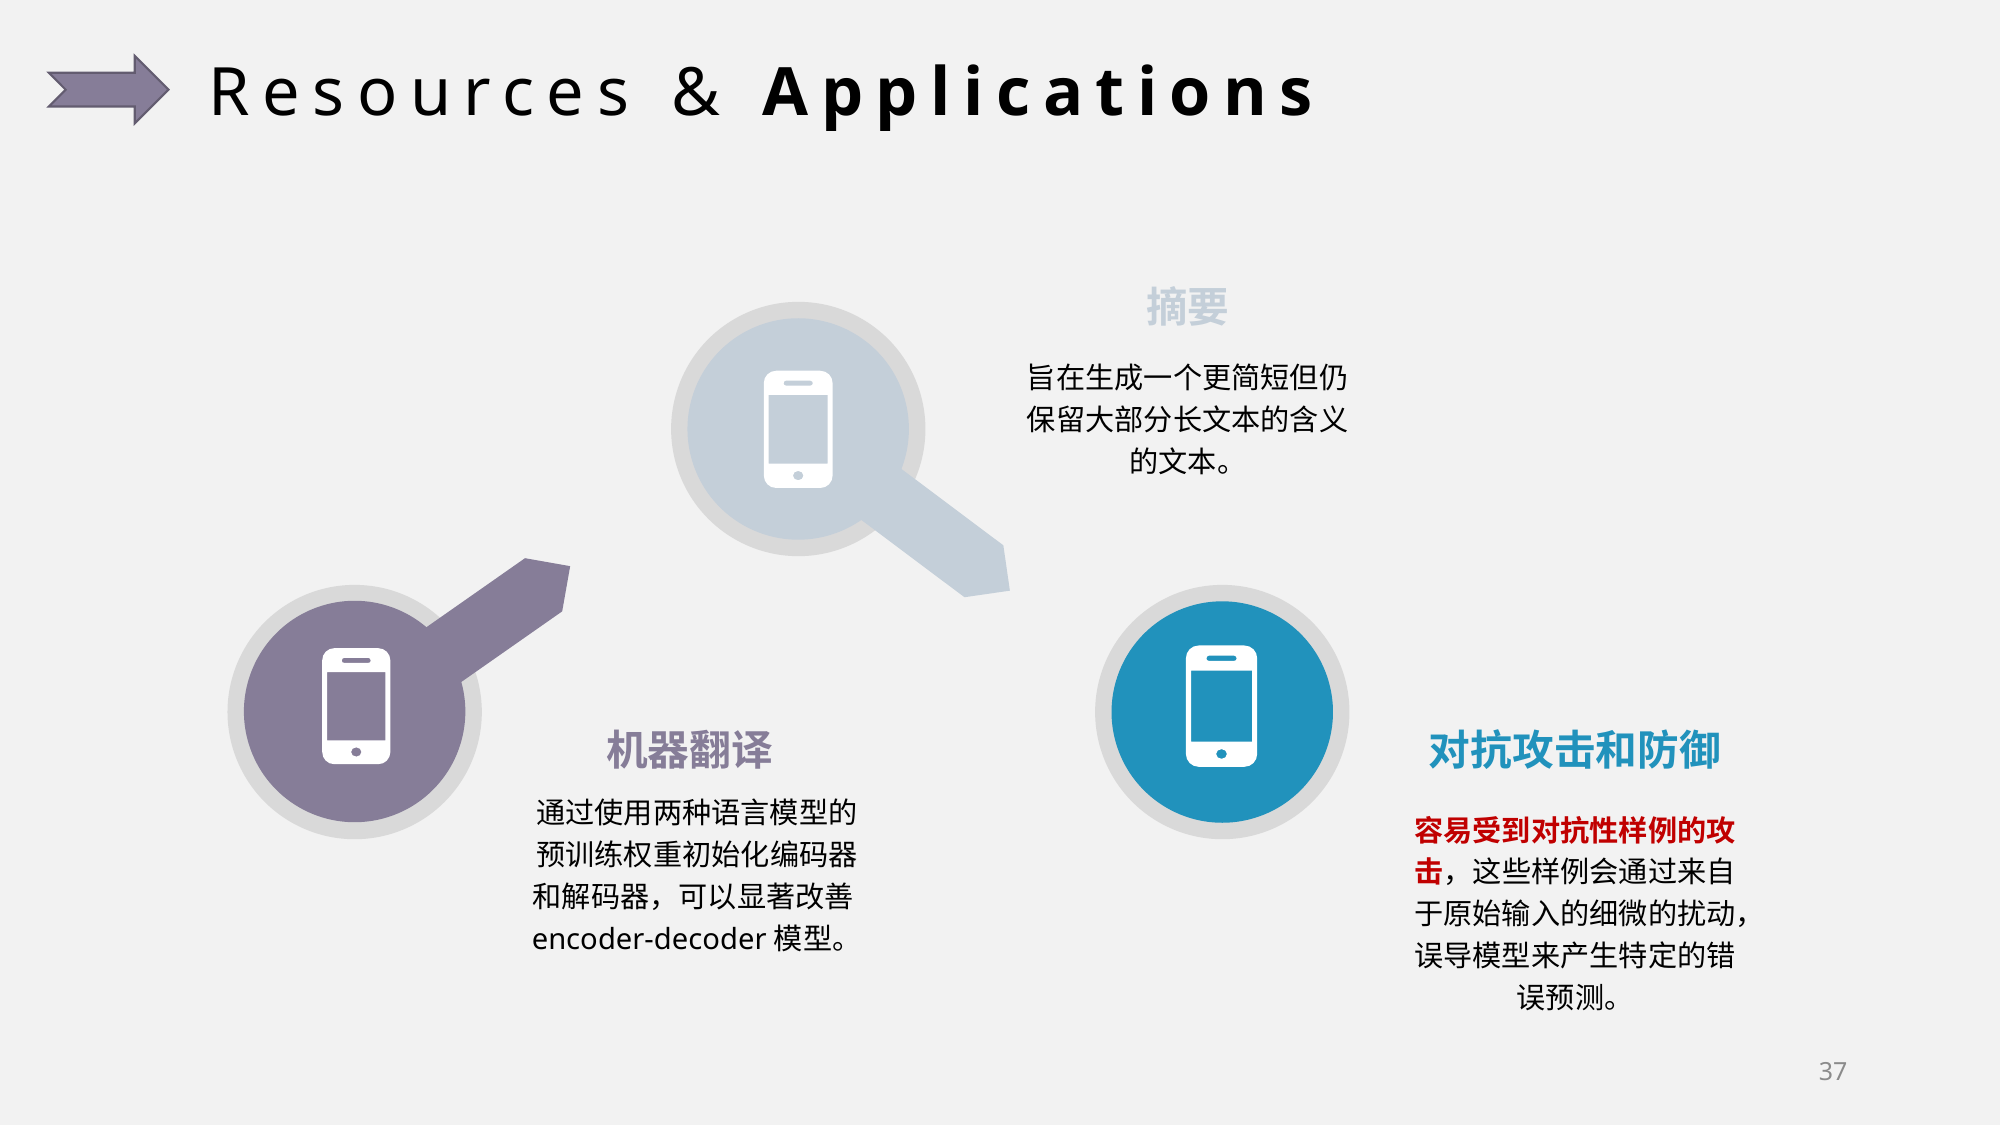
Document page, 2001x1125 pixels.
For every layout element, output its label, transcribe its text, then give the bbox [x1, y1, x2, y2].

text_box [1095, 584, 1350, 840]
text_box 对抗攻击和防御 [1409, 721, 1741, 776]
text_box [671, 301, 926, 557]
text_box [46, 53, 170, 126]
text_box 机器翻译 [524, 721, 856, 776]
text_box [482, 557, 572, 669]
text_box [1022, 279, 1354, 467]
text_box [227, 584, 482, 840]
text_box Resources & Applications [193, 41, 1432, 137]
text_box 通过使用两种语言模型的预训练权重初始化编码器和解码器，可以显著改善encoder-decoder模型。 [531, 795, 863, 948]
text_box [909, 486, 1012, 599]
text_box 容易受到对抗性样例的攻击，这些样例会通过来自于原始输入的细微的扰动，误导模型来产生特定的错误预测。 [1409, 806, 1741, 1013]
slide_number 37 [1412, 1042, 1863, 1103]
